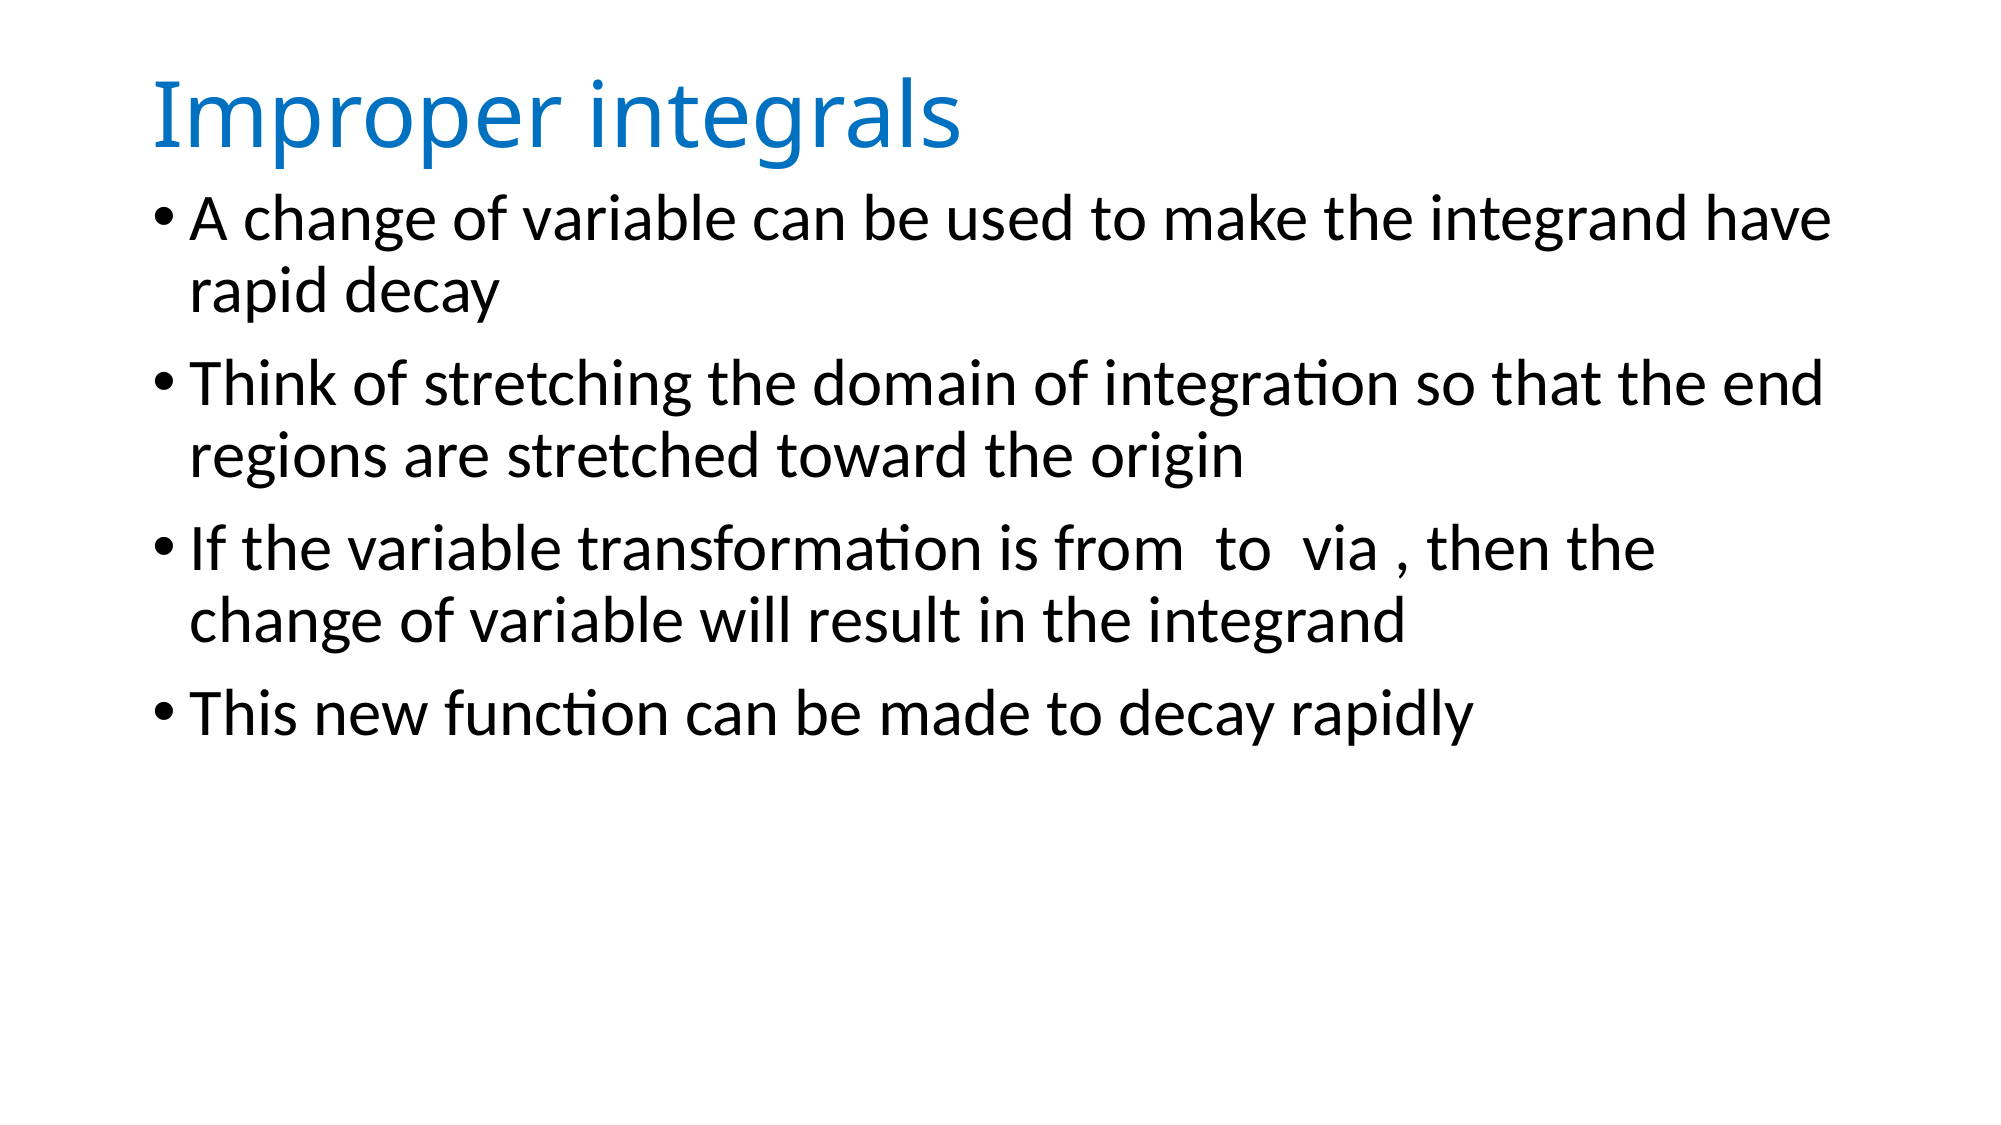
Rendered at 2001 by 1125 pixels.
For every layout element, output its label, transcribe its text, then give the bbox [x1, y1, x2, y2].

title Improper integrals [137, 59, 1863, 176]
